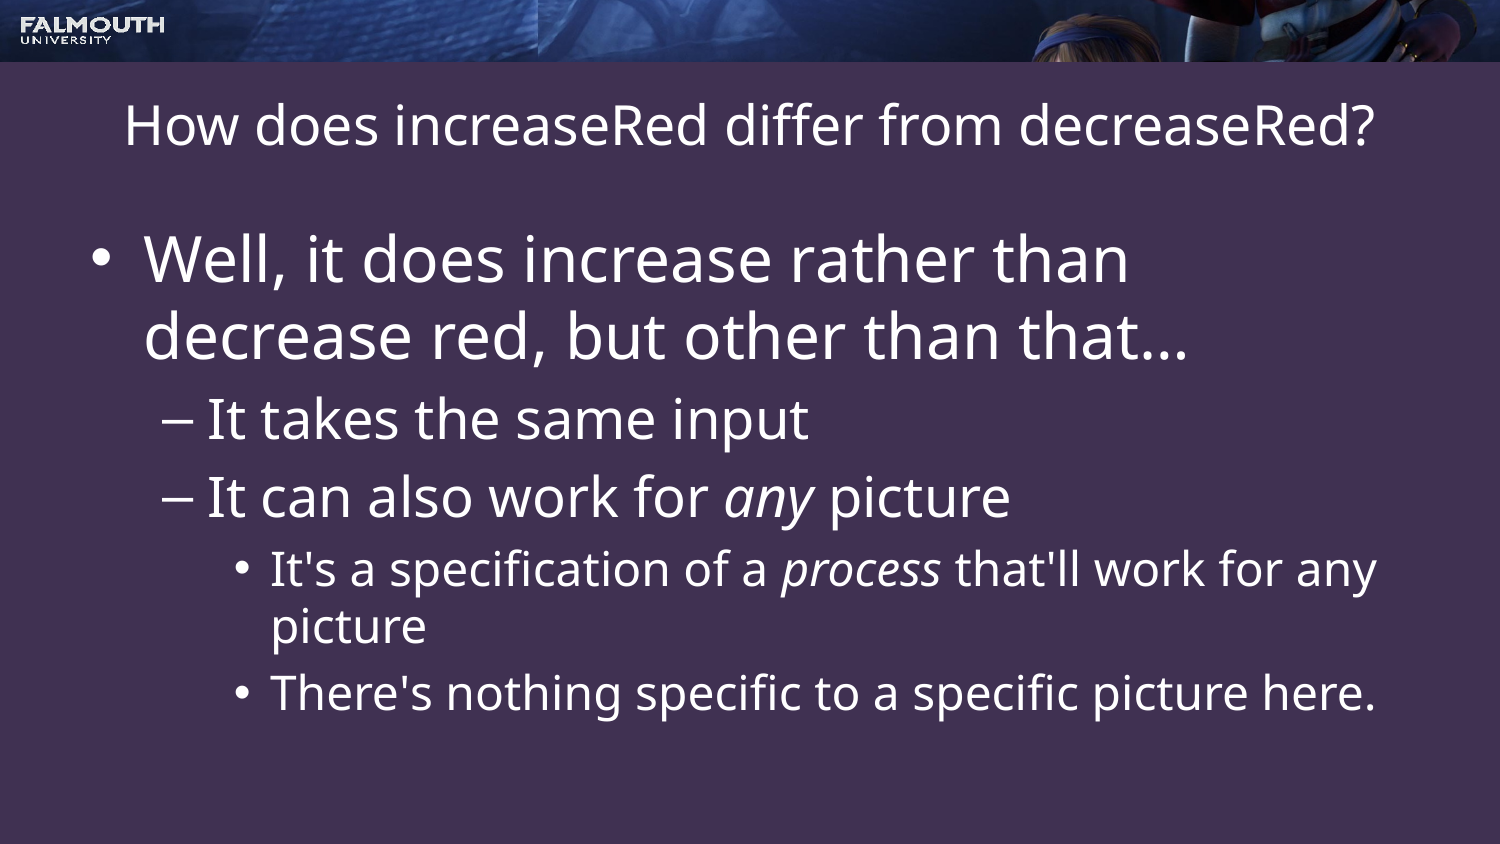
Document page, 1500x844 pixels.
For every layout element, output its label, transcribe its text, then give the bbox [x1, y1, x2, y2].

title How does increaseRed differ from decreaseRed? [75, 52, 1425, 194]
list Well, it does increase rather than decrease red, but other than that… It takes the same input It can also work for any picture It's a specification of a process that'll work for any picture There's nothing specific to a specific picture here. [75, 210, 1425, 768]
picture [0, 0, 1500, 62]
